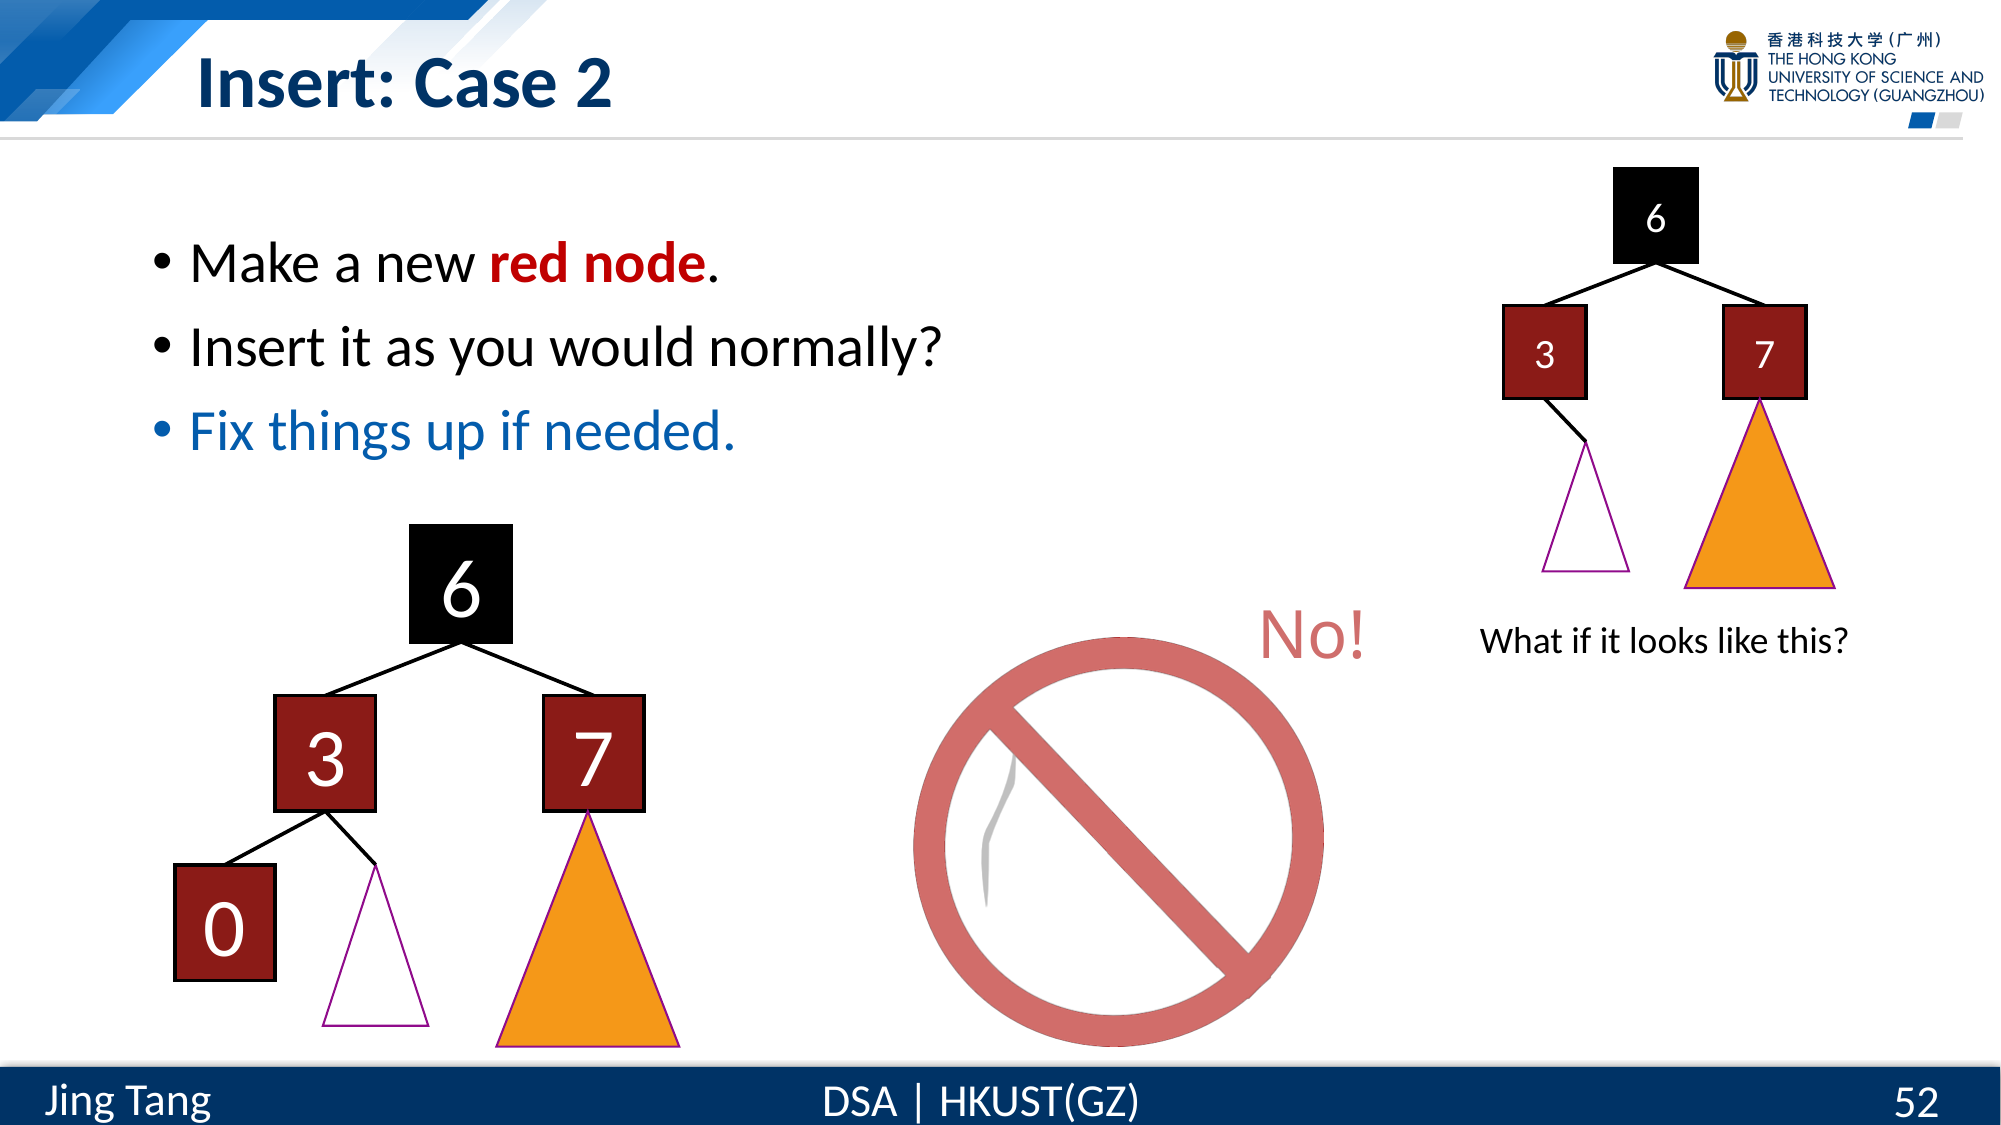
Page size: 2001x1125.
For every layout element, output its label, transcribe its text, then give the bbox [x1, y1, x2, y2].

text_box 6 [410, 525, 512, 641]
text_box 7 [543, 695, 645, 812]
text_box No! [1242, 584, 1499, 679]
text_box [494, 808, 681, 1048]
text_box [1503, 169, 1835, 589]
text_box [461, 641, 594, 696]
picture [909, 637, 1324, 1047]
text_box What if it looks like this? [1499, 608, 1940, 669]
text_box [321, 865, 430, 1027]
list Make a new red node. Insert it as you would normally? Fix things up if needed. [137, 224, 1863, 993]
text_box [224, 811, 325, 865]
picture [1714, 31, 1984, 102]
text_box 3 [274, 695, 377, 812]
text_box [325, 811, 376, 865]
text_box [325, 641, 461, 696]
text_box 0 [174, 864, 276, 981]
slide_number 52 [1878, 1068, 2000, 1125]
title Insert: Case 2 [181, 25, 1714, 130]
